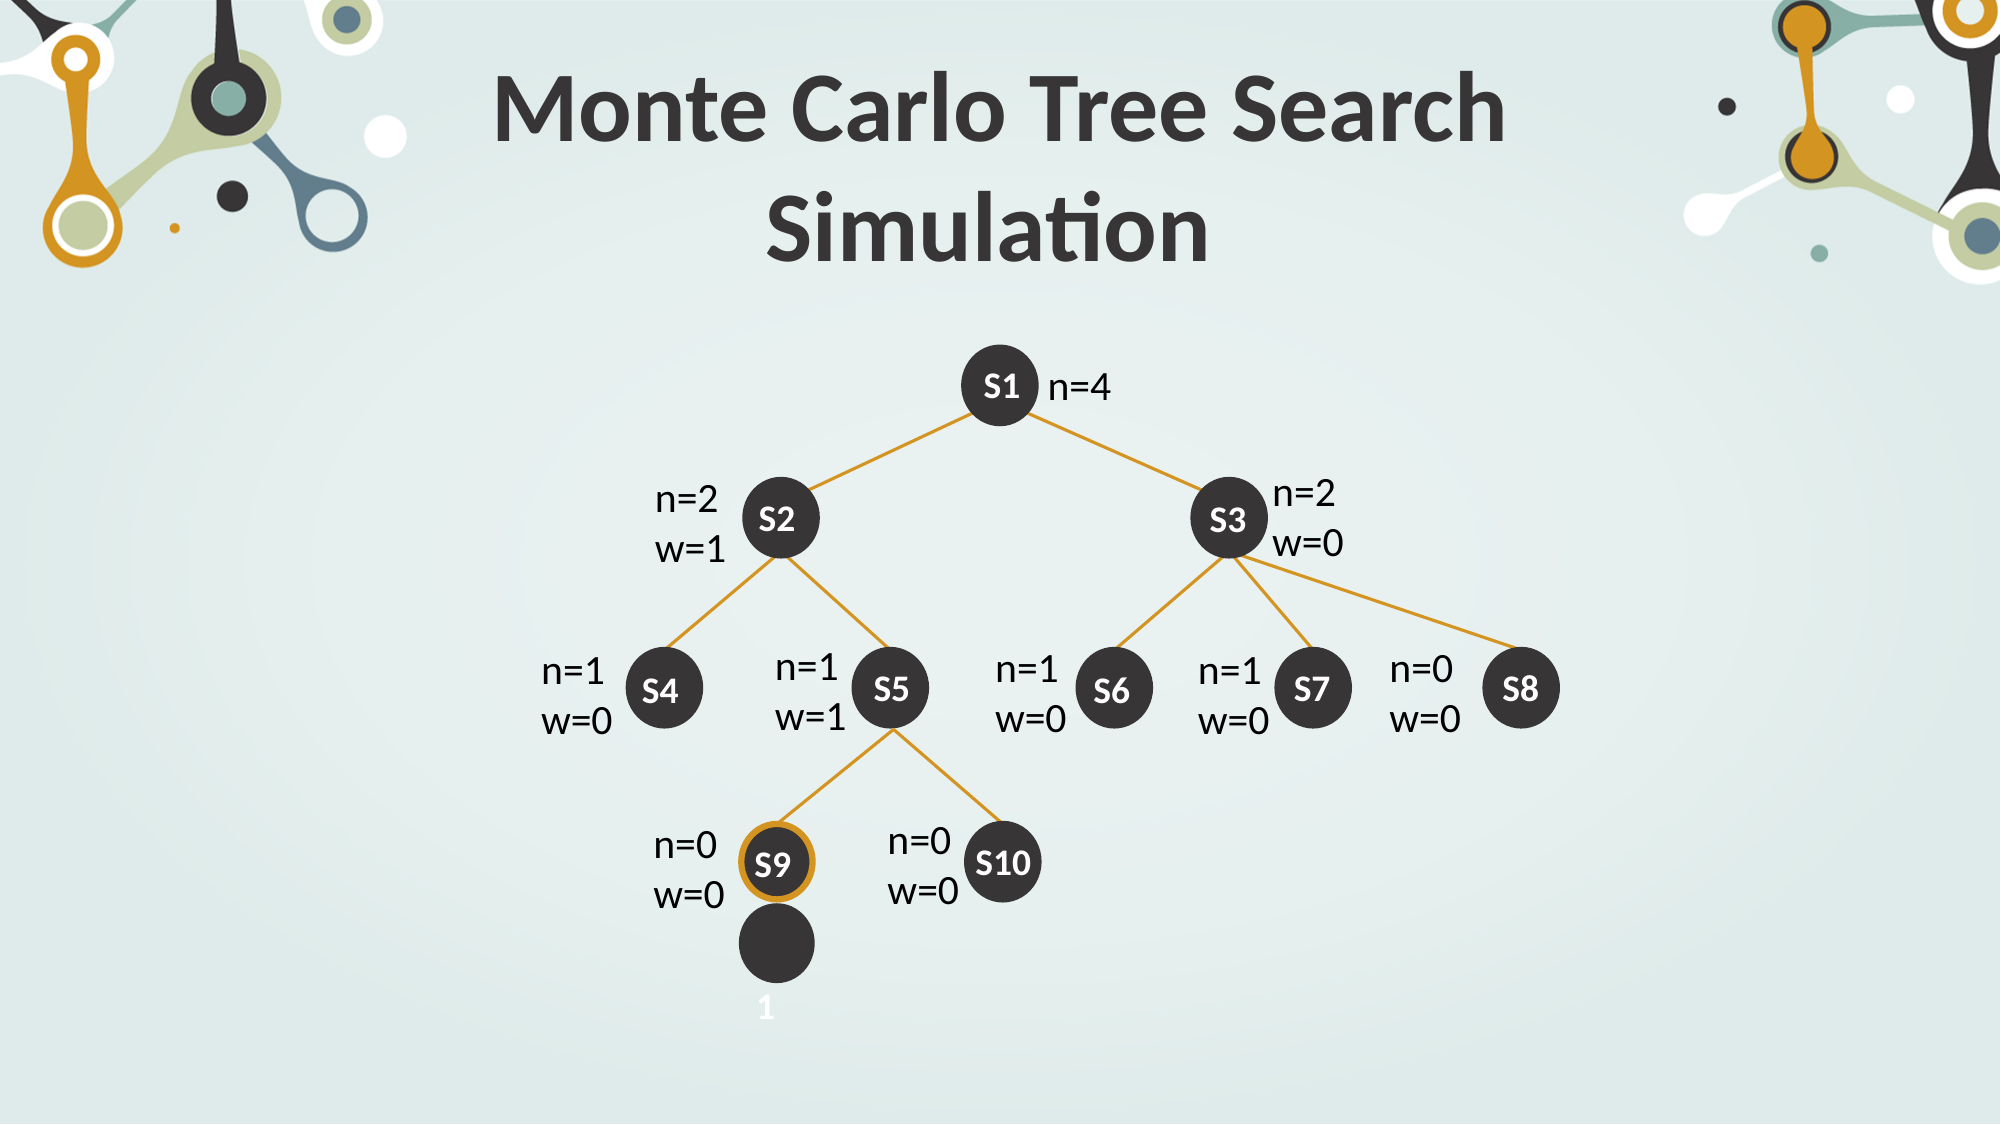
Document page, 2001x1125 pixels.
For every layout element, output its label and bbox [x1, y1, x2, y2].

text_box [893, 729, 1003, 824]
text_box [806, 412, 975, 492]
text_box [1229, 555, 1522, 650]
text_box [776, 729, 893, 824]
text_box [1114, 555, 1229, 650]
text_box [781, 555, 891, 650]
text_box [664, 555, 781, 650]
picture [0, 0, 2000, 1124]
text_box [1025, 412, 1204, 492]
